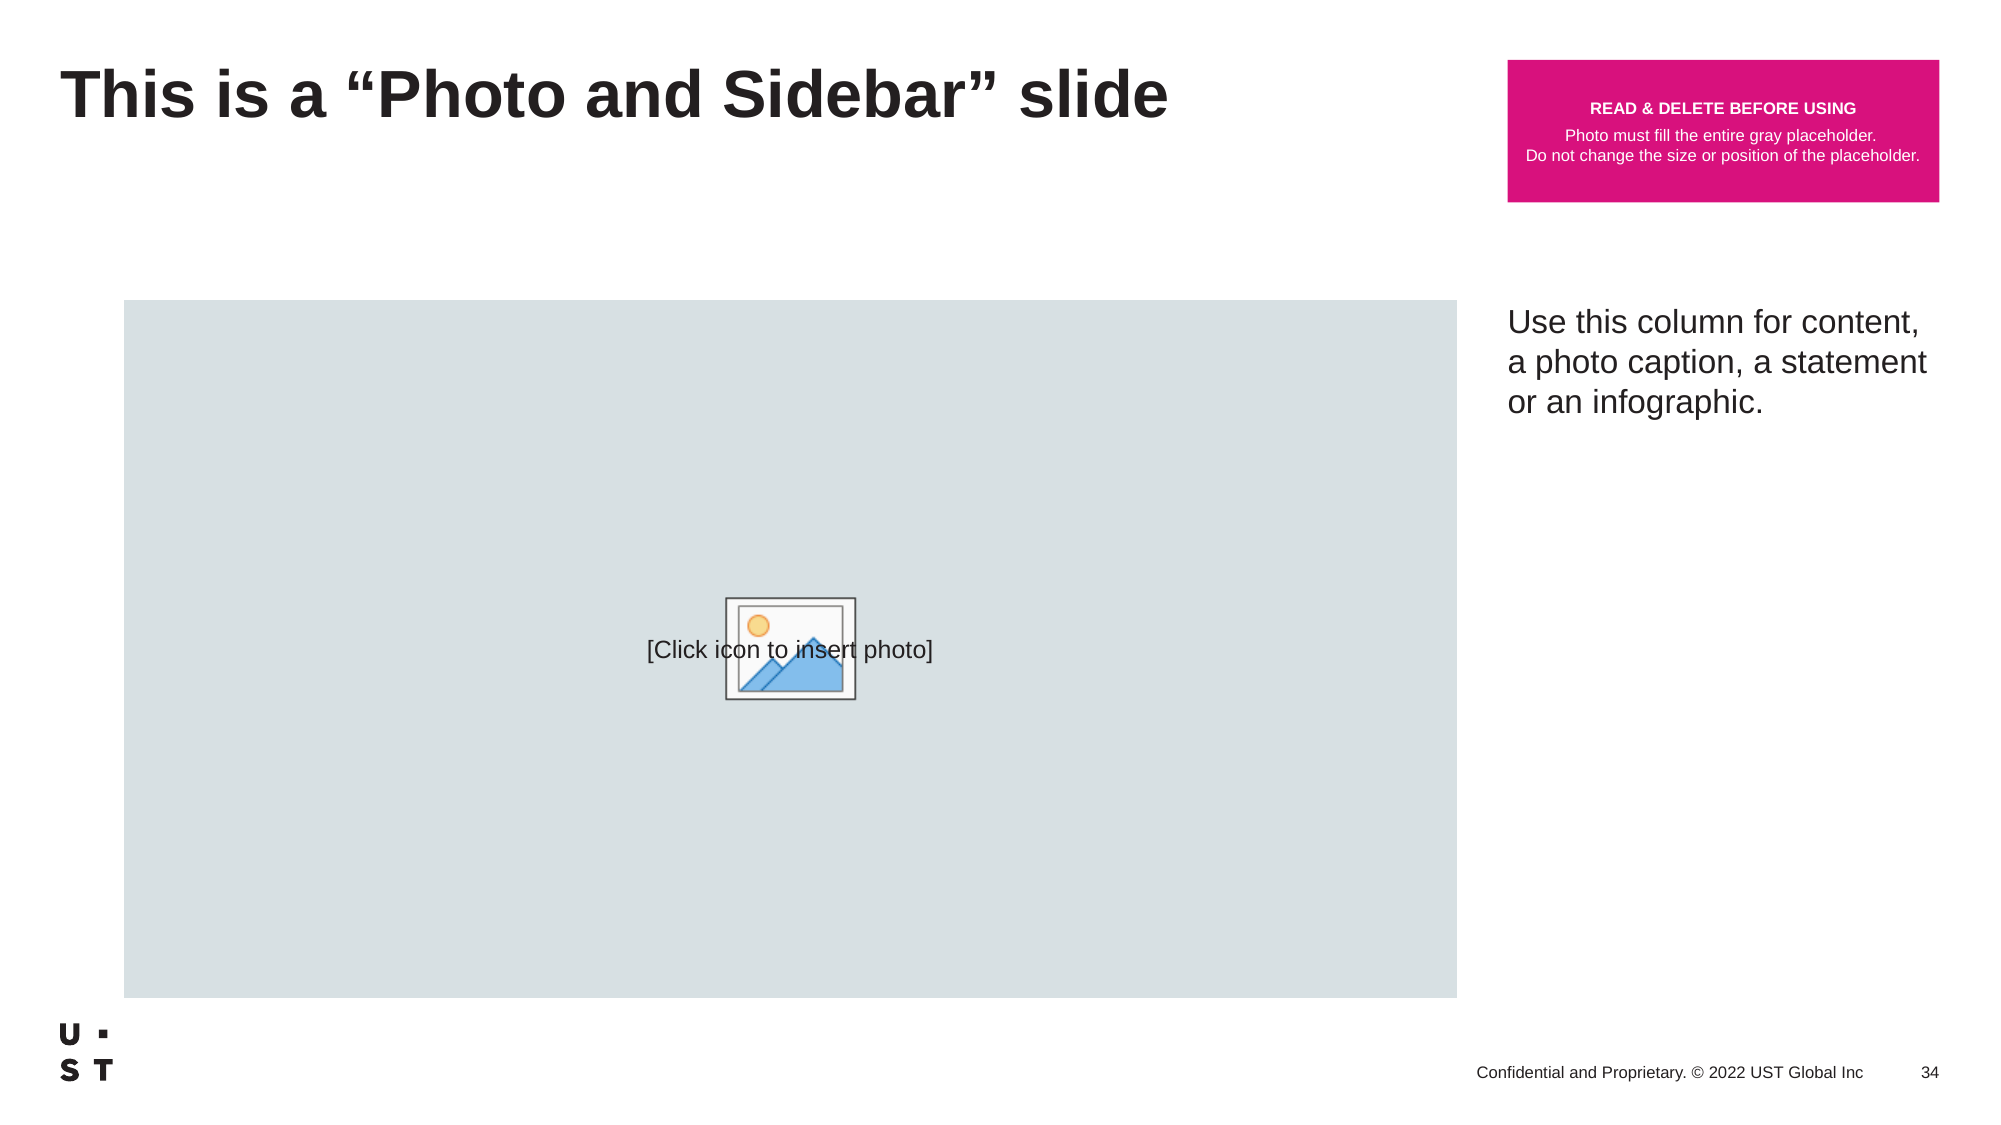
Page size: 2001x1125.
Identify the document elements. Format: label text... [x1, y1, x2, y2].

picture [123, 299, 1458, 999]
text_box READ & DELETE BEFORE USING Photo must fill the entire gray placeholder. Do not change the size or position of the placeholder. [1507, 59, 1940, 203]
list Use this column for content, a photo caption, a statement or an infographic. [1507, 299, 1940, 998]
title This is a “Photo and Sidebar” slide [60, 60, 1940, 210]
